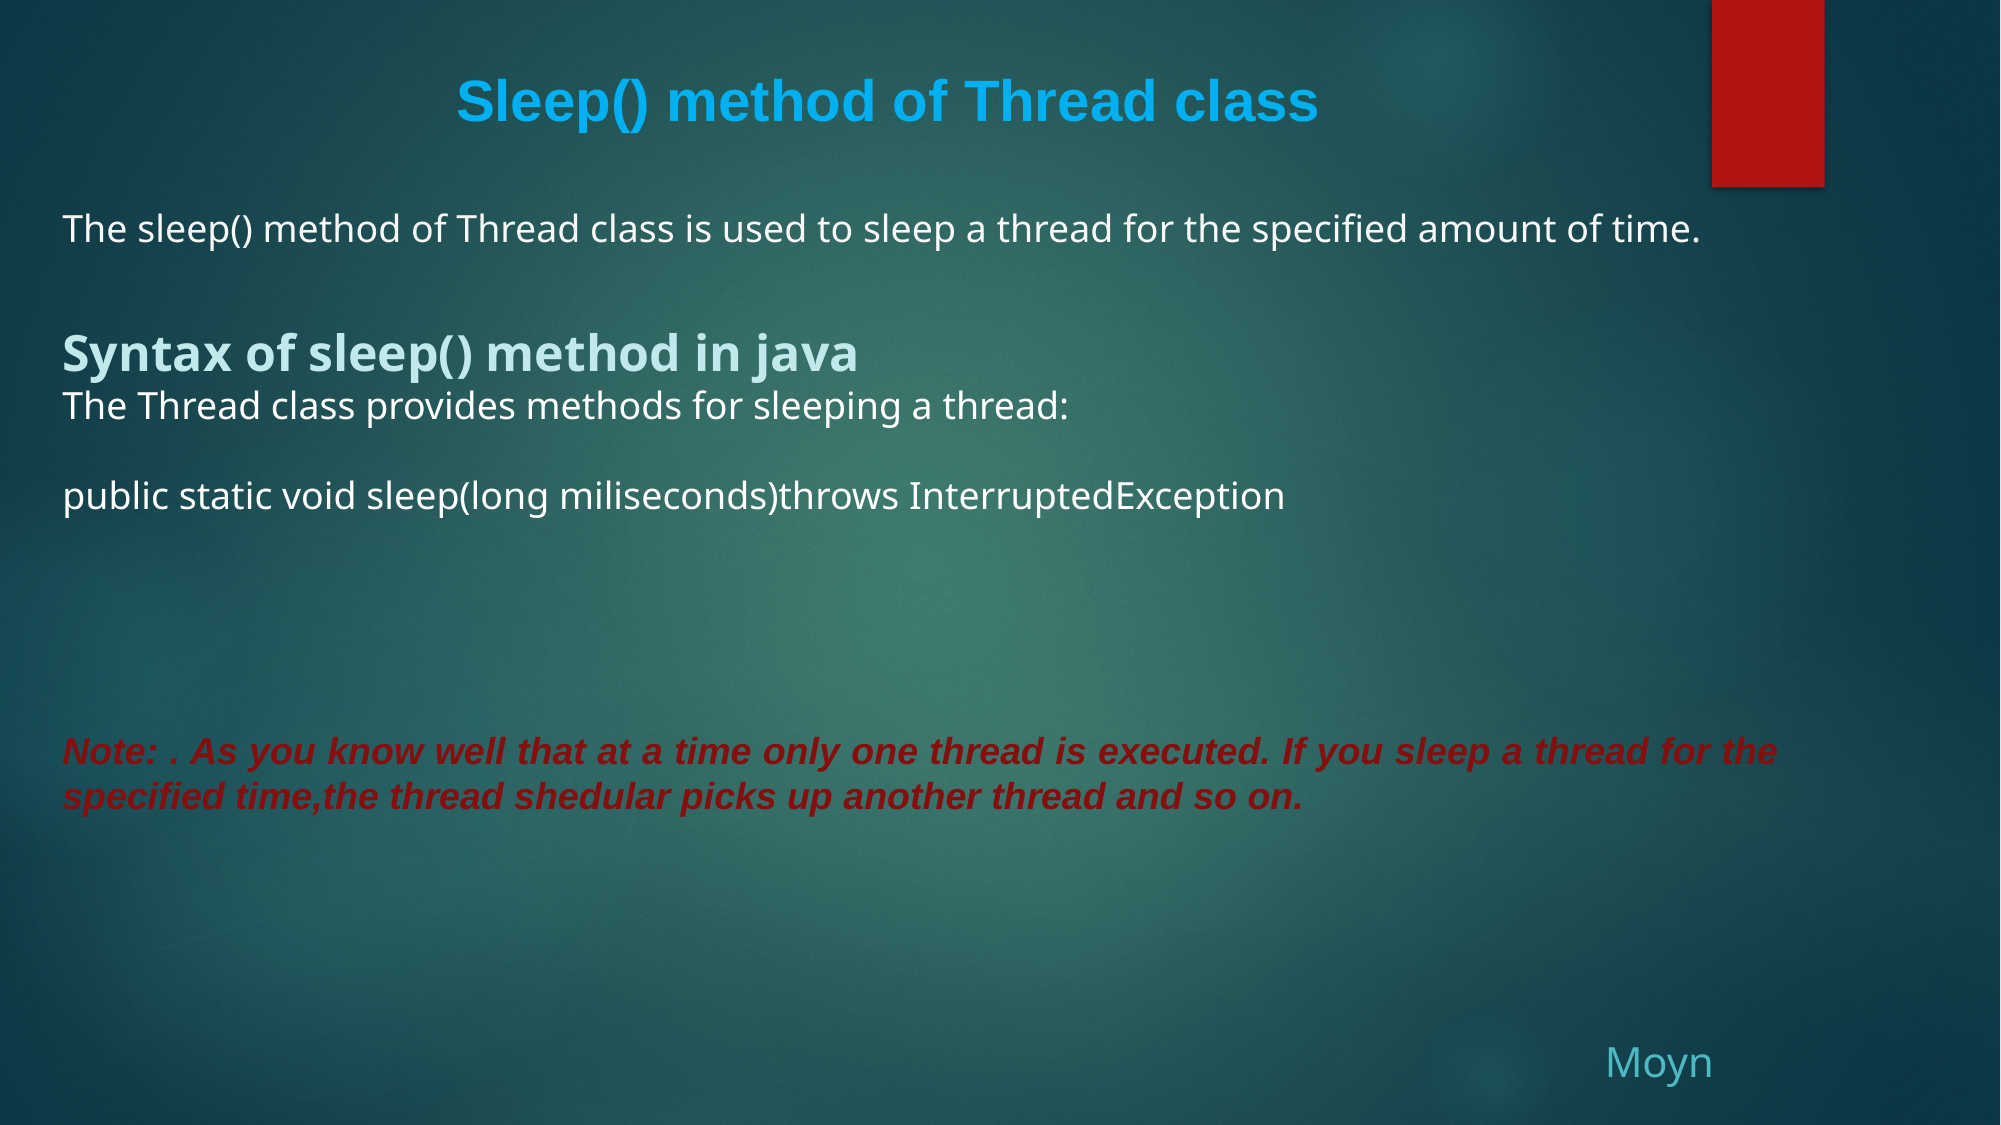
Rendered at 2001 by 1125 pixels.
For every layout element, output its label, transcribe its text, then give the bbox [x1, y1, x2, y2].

text_box Syntax of sleep() method in java The Thread class provides methods for sleeping a thread: public static void sleep(long miliseconds)throws InterruptedException [47, 314, 1977, 572]
picture [0, 0, 2001, 1125]
footer Moyn [1589, 1033, 1977, 1094]
text_box Note: . As you know well that at a time only one thread is executed. If you sleep a thread for the specified time,the thread shedular picks up another thread and so on. [47, 719, 1795, 826]
text_box The sleep() method of Thread class is used to sleep a thread for the specified amount of time. [47, 197, 1795, 259]
text_box Sleep() method of Thread class [441, 55, 1341, 142]
